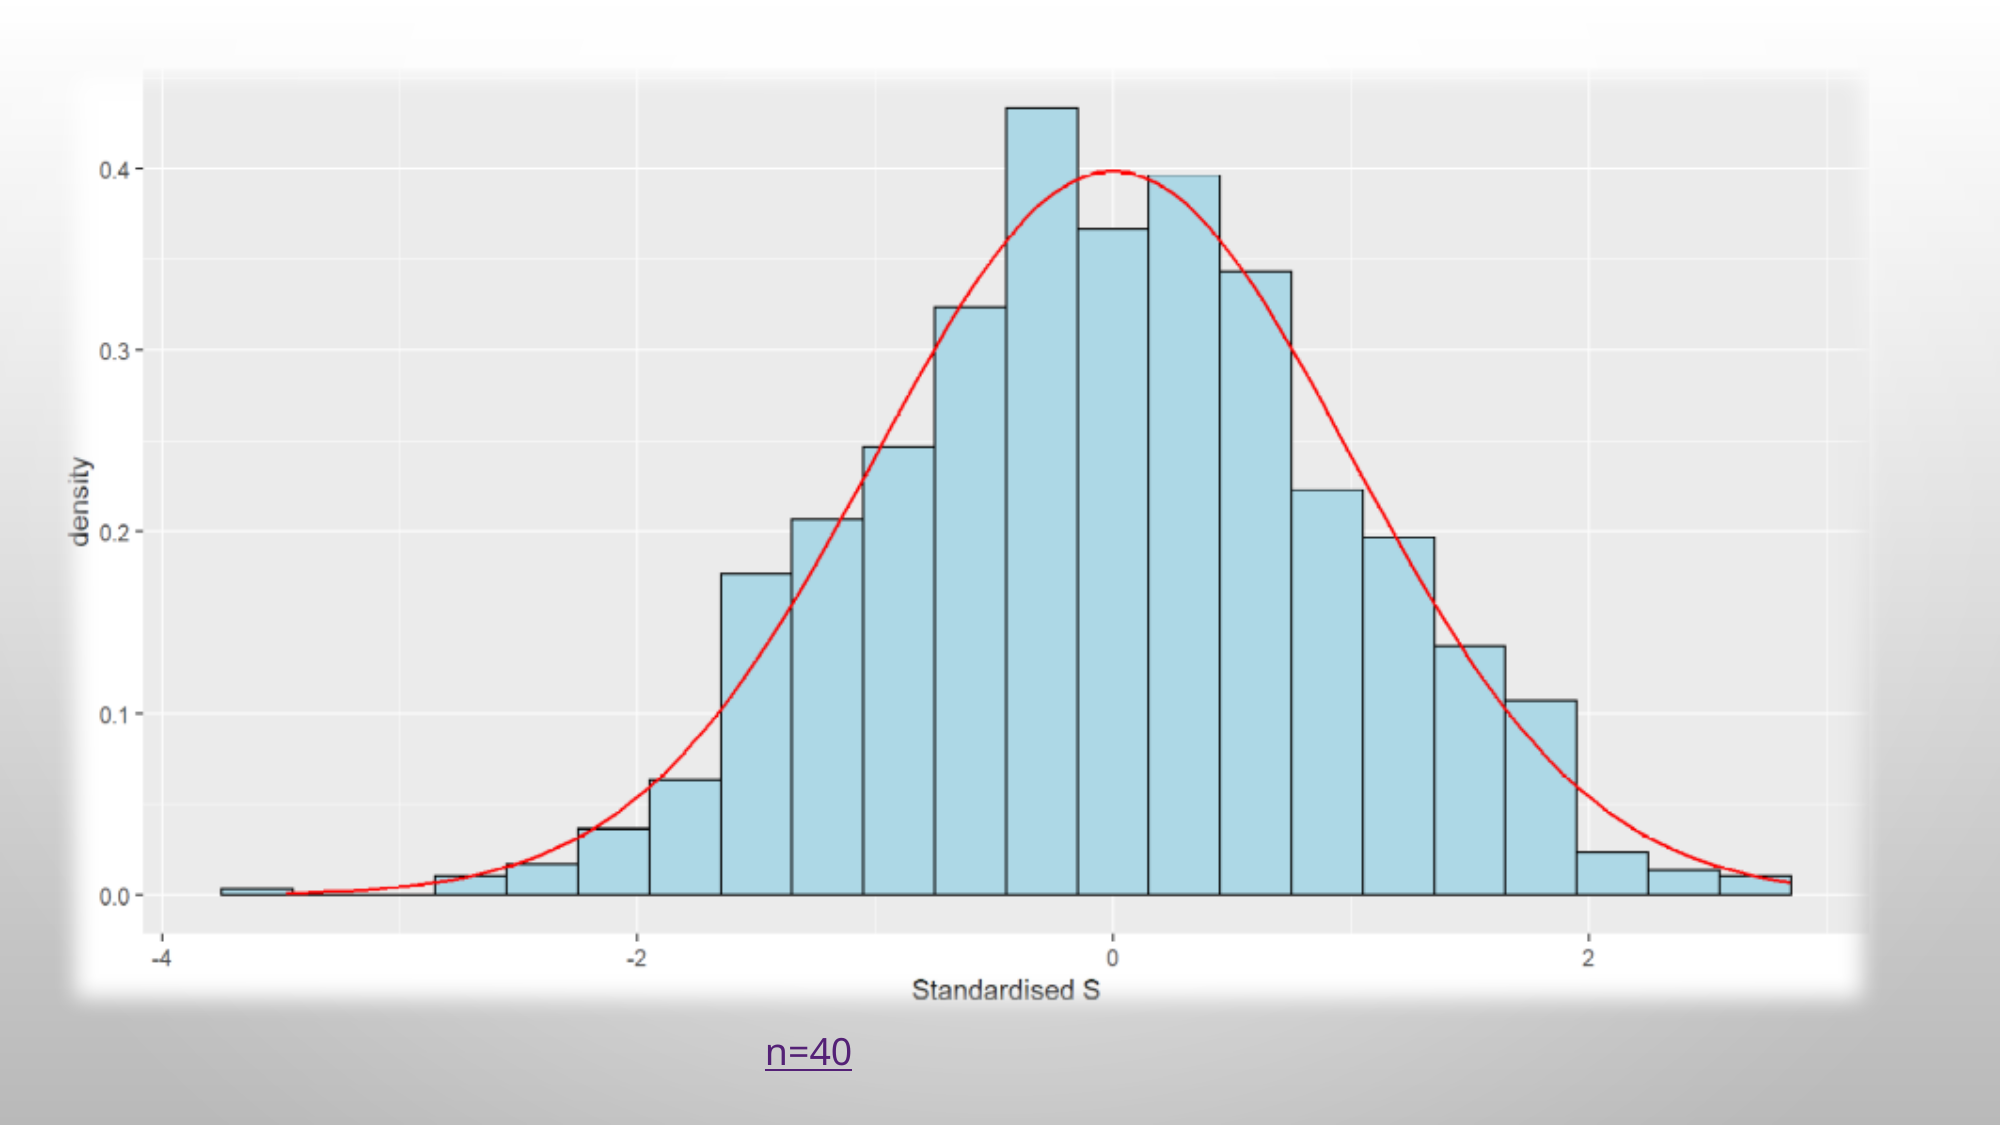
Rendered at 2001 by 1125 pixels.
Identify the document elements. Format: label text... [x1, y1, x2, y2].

picture [0, 0, 2000, 1125]
text_box n=40 [749, 1030, 1099, 1081]
